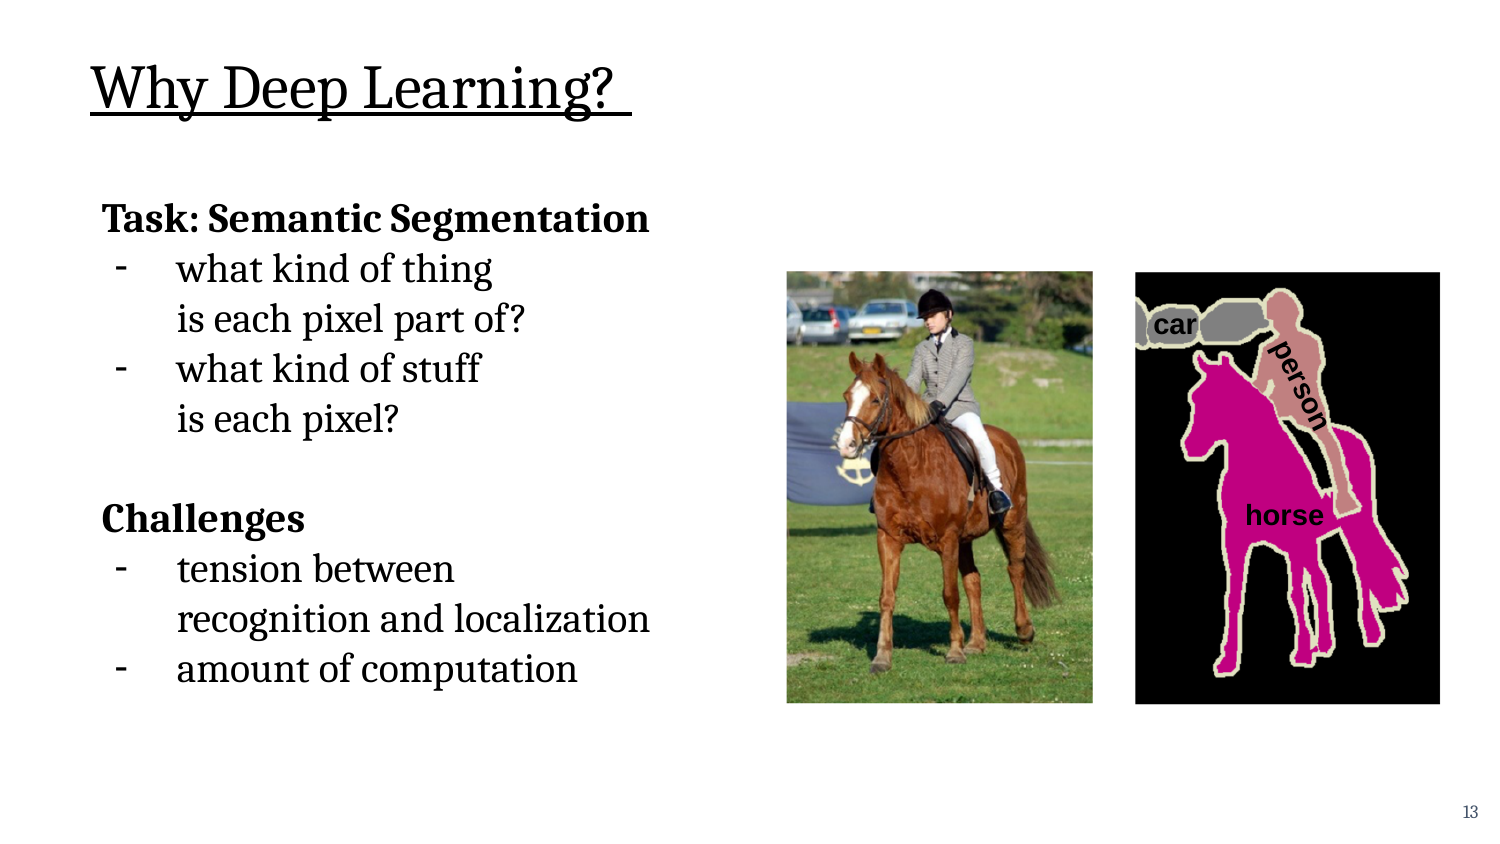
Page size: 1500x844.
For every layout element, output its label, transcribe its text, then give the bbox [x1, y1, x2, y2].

list Task: Semantic Segmentation what kind of thing is each pixel part of? what kind of stuff is each pixel? Challenges tension between recognition and localization amount of computation [86, 175, 869, 787]
picture [786, 266, 1099, 709]
title Why Deep Learning? [75, 0, 1425, 137]
slide_number ‹#› [1403, 779, 1494, 844]
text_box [1135, 267, 1448, 710]
